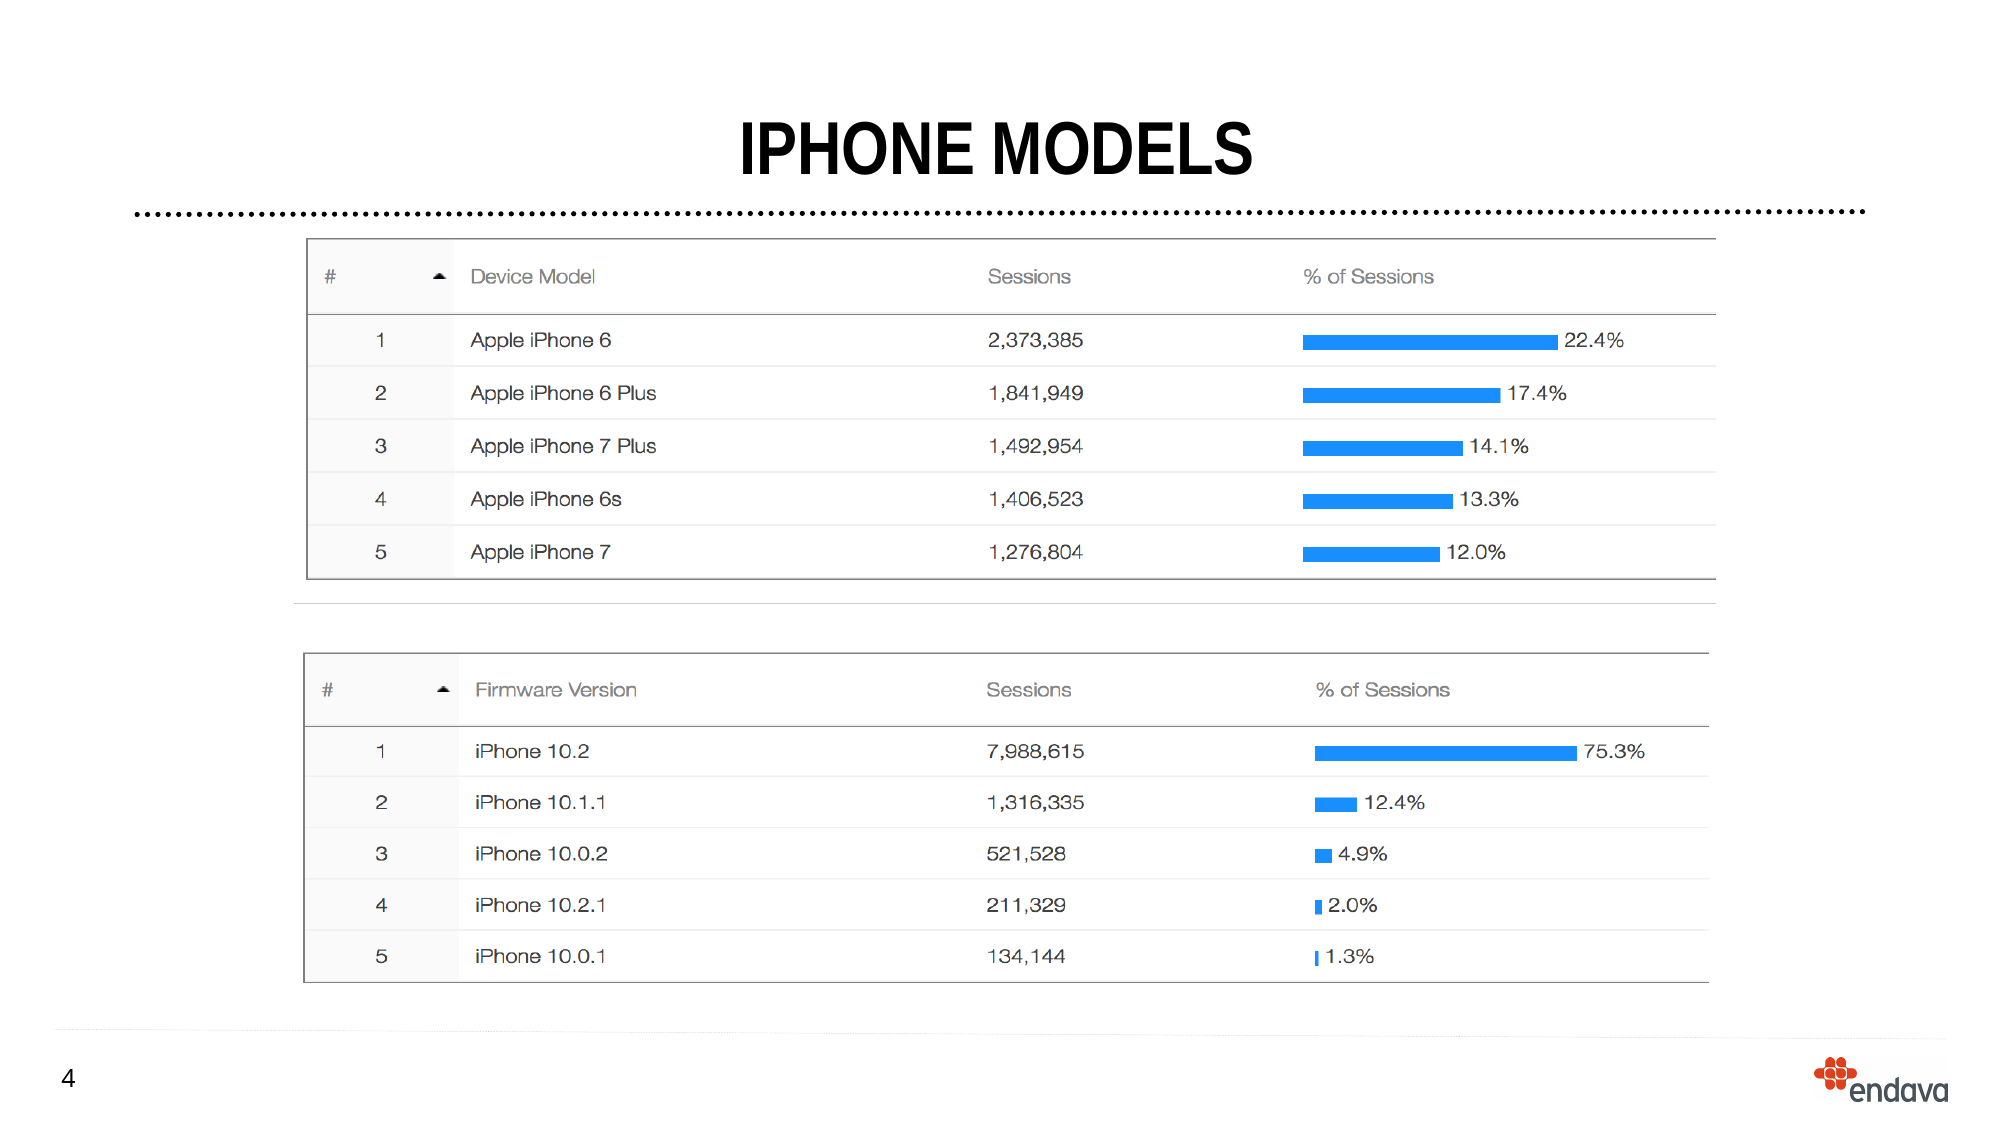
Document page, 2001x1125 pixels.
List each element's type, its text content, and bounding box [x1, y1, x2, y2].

picture [294, 623, 1709, 1002]
picture [1814, 1057, 1948, 1102]
title iPhone models [198, 26, 1812, 195]
picture [294, 224, 1716, 607]
